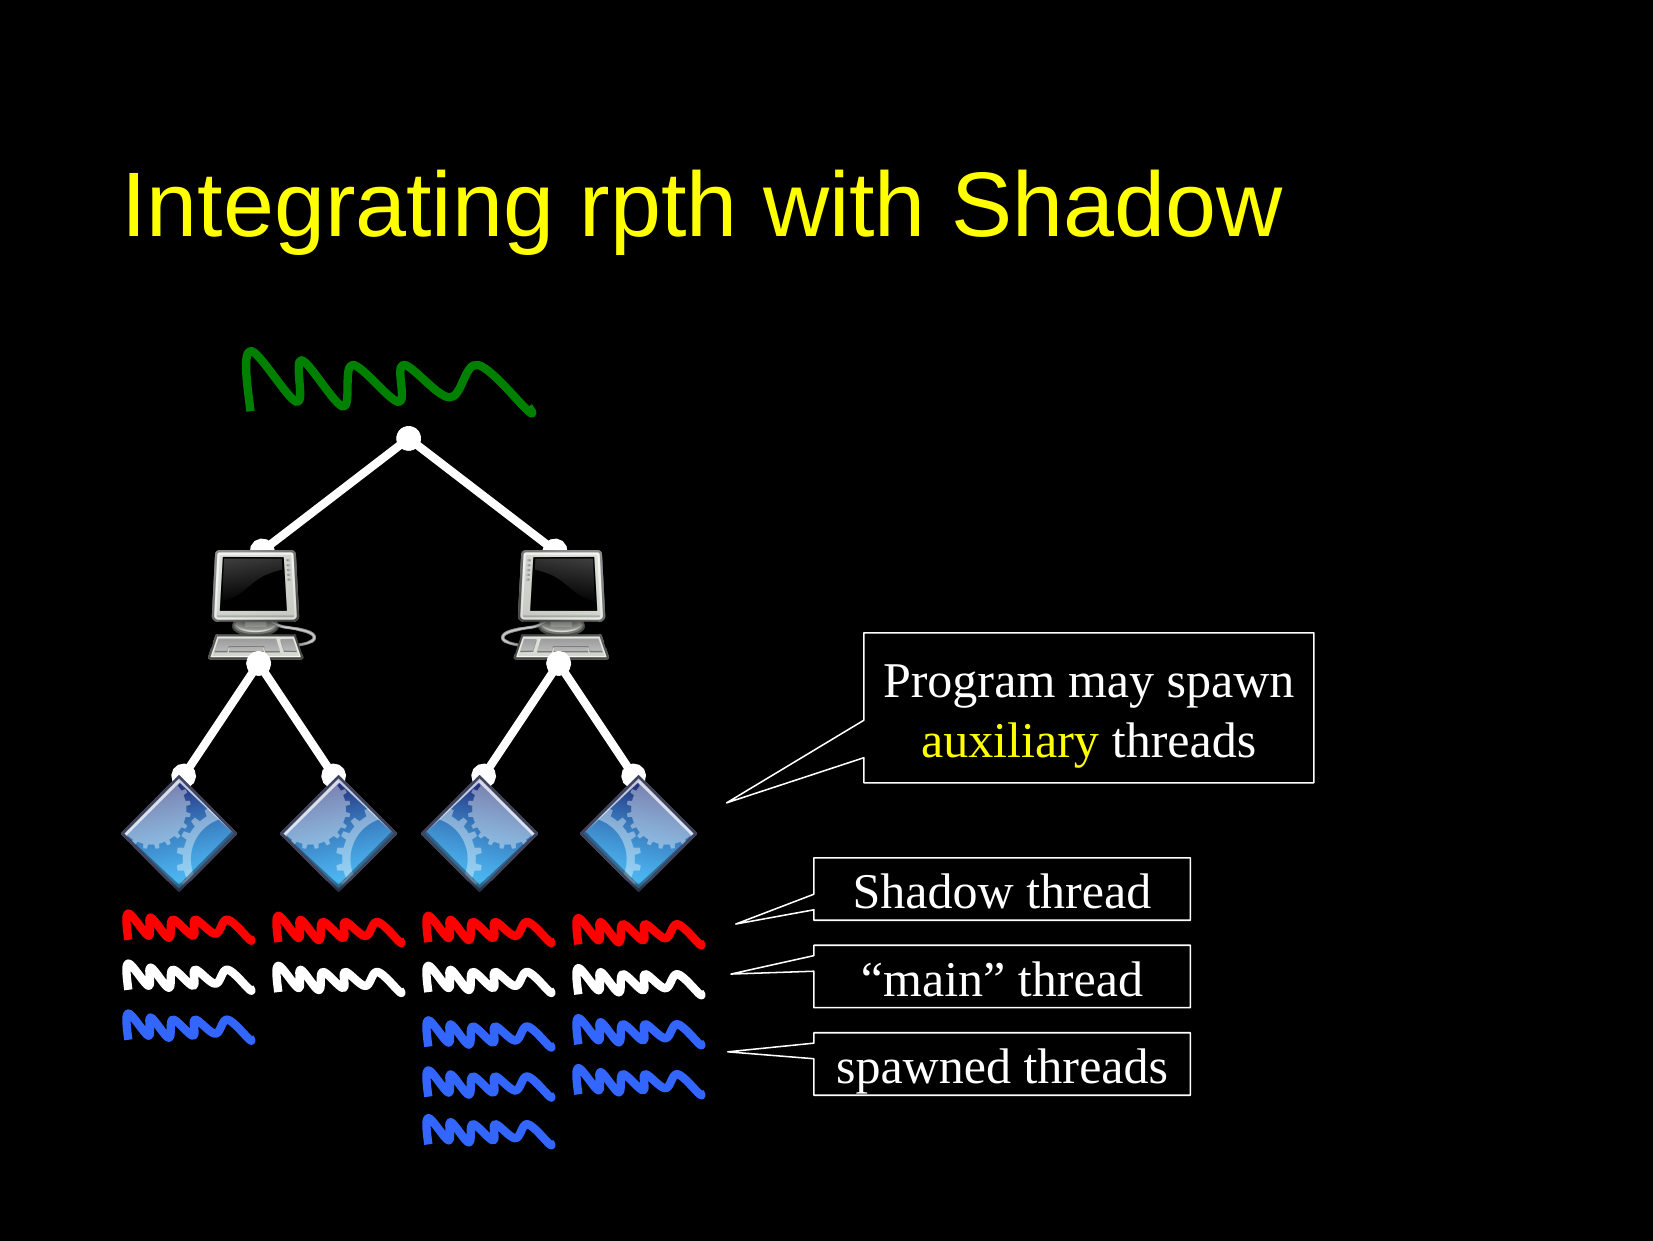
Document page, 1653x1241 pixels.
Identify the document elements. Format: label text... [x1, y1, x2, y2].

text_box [483, 663, 559, 777]
text_box [574, 966, 704, 998]
text_box [124, 1011, 254, 1043]
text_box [258, 663, 334, 777]
text_box Shadow thread [735, 857, 1191, 925]
text_box [424, 1018, 554, 1050]
text_box “main” thread [730, 945, 1191, 1008]
picture [208, 550, 317, 660]
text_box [183, 663, 256, 777]
text_box [424, 963, 554, 995]
text_box [574, 917, 704, 948]
text_box [574, 1066, 704, 1098]
text_box [124, 921, 254, 943]
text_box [408, 438, 556, 552]
text_box spawned threads [727, 1032, 1191, 1096]
text_box [274, 963, 404, 995]
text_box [561, 663, 634, 777]
text_box [424, 1068, 554, 1100]
text_box [243, 348, 535, 416]
text_box [574, 1016, 704, 1048]
title Integrating rpth with Shadow [121, 102, 1532, 309]
picture [280, 775, 397, 914]
picture [420, 775, 538, 914]
text_box [274, 916, 404, 945]
text_box [424, 1116, 554, 1148]
text_box Program may spawn auxiliary threads [726, 632, 1314, 803]
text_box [261, 438, 406, 552]
picture [120, 775, 238, 914]
text_box [124, 961, 254, 993]
picture [501, 550, 609, 660]
picture [580, 775, 697, 914]
text_box [424, 921, 554, 945]
